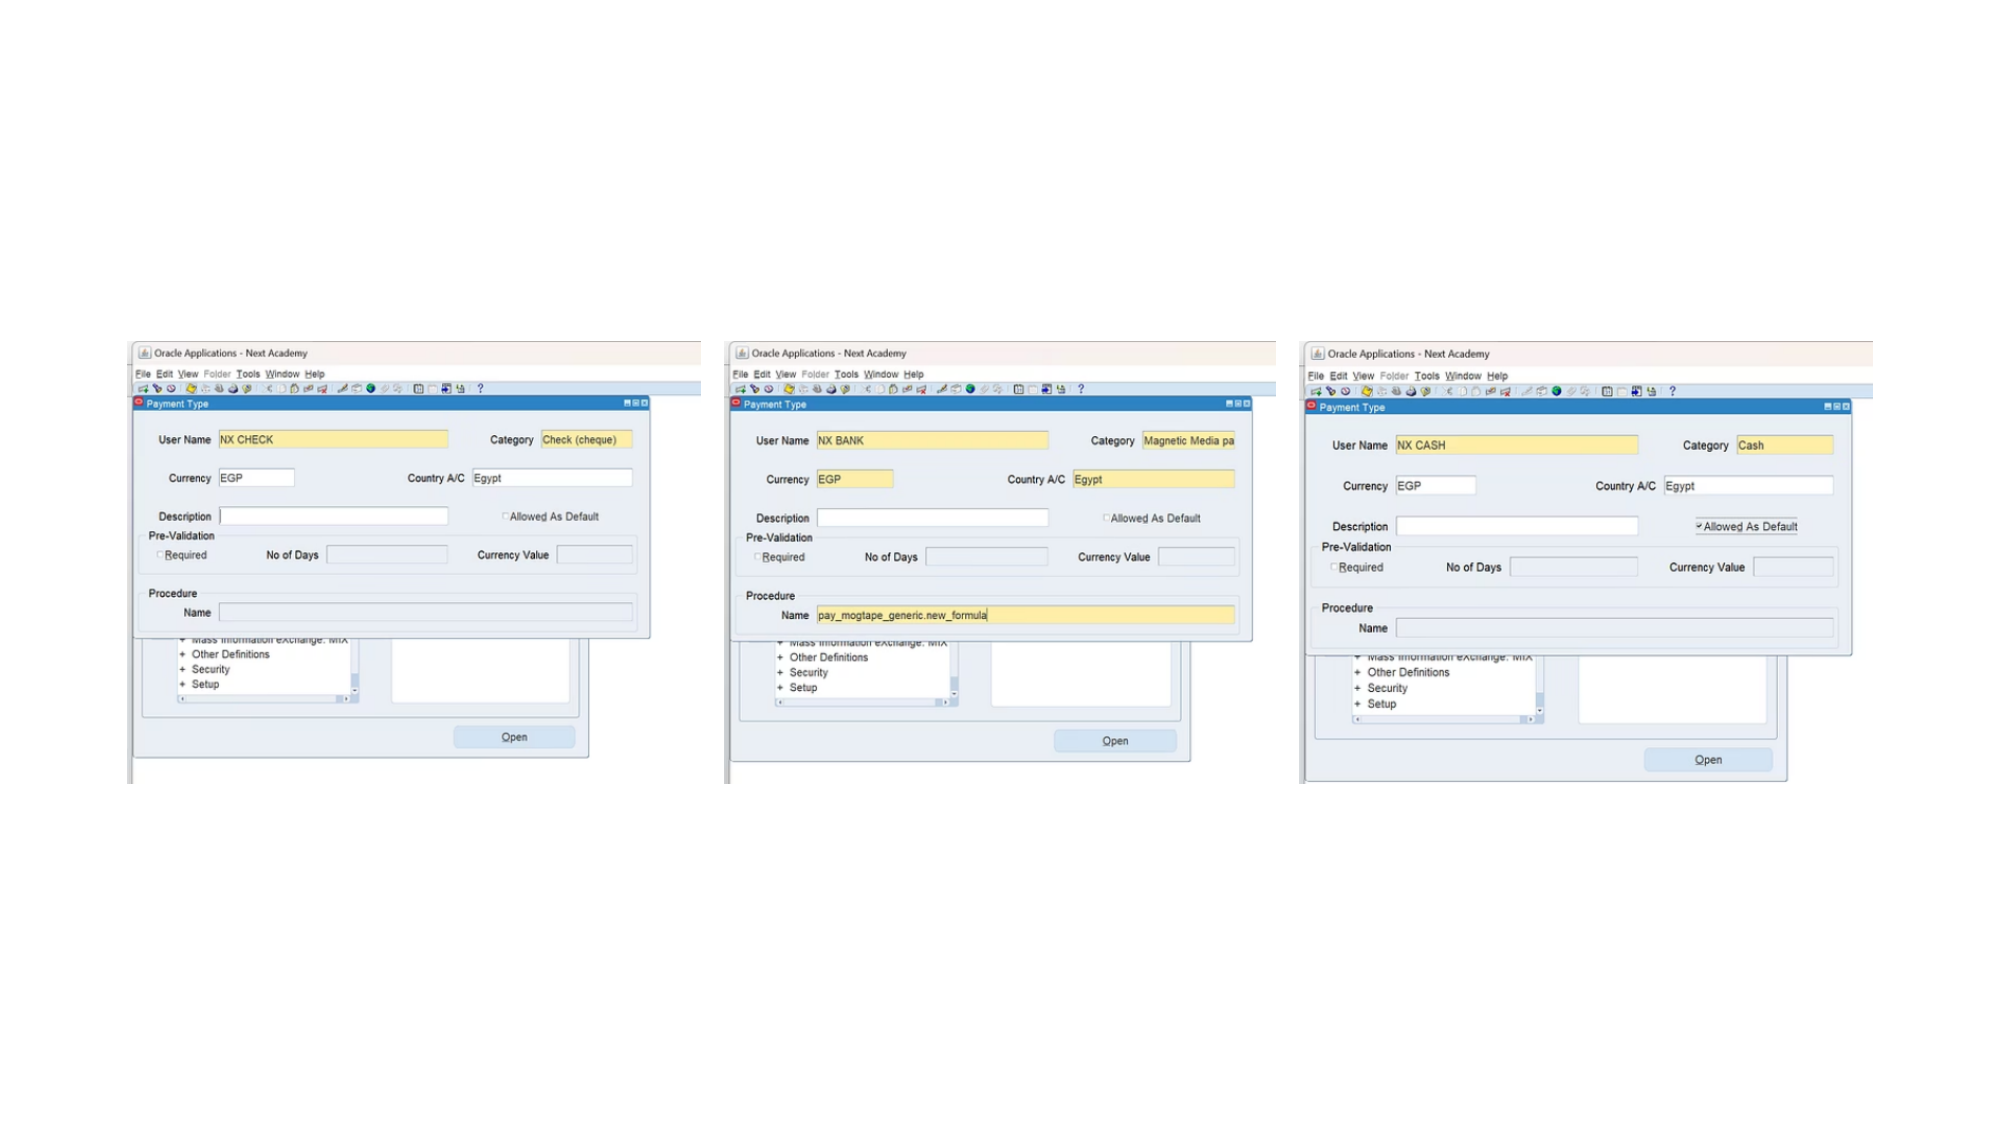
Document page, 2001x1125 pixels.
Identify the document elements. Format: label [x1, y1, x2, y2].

picture [1298, 341, 1873, 784]
picture [723, 341, 1277, 784]
picture [127, 341, 702, 784]
